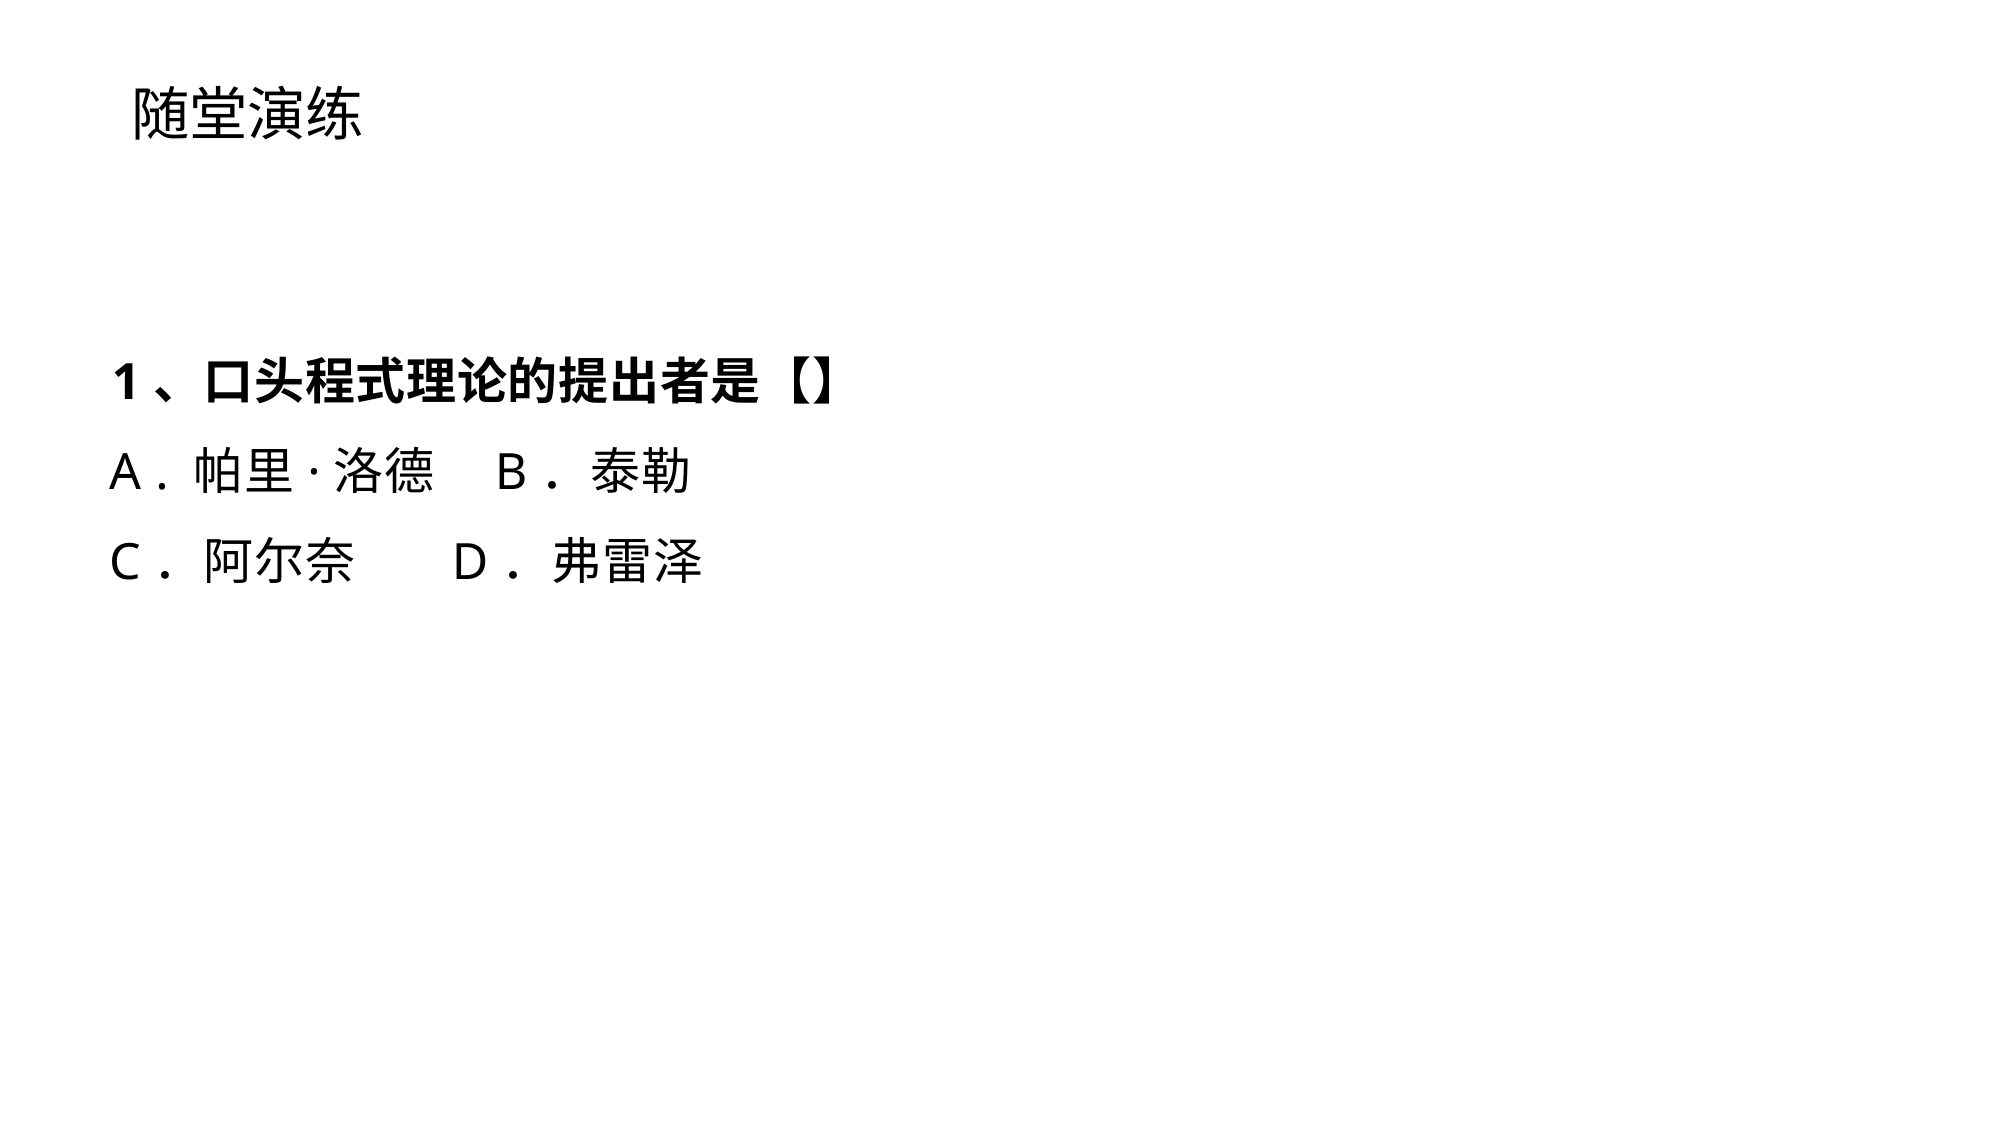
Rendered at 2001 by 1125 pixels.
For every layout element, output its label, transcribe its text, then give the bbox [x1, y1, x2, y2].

text_box 1、口头程式理论的提出者是【】 A . 帕里·洛德 B．泰勒 C．阿尔奈 D．弗雷泽 [109, 350, 1395, 591]
text_box 随堂演练 [116, 69, 797, 155]
